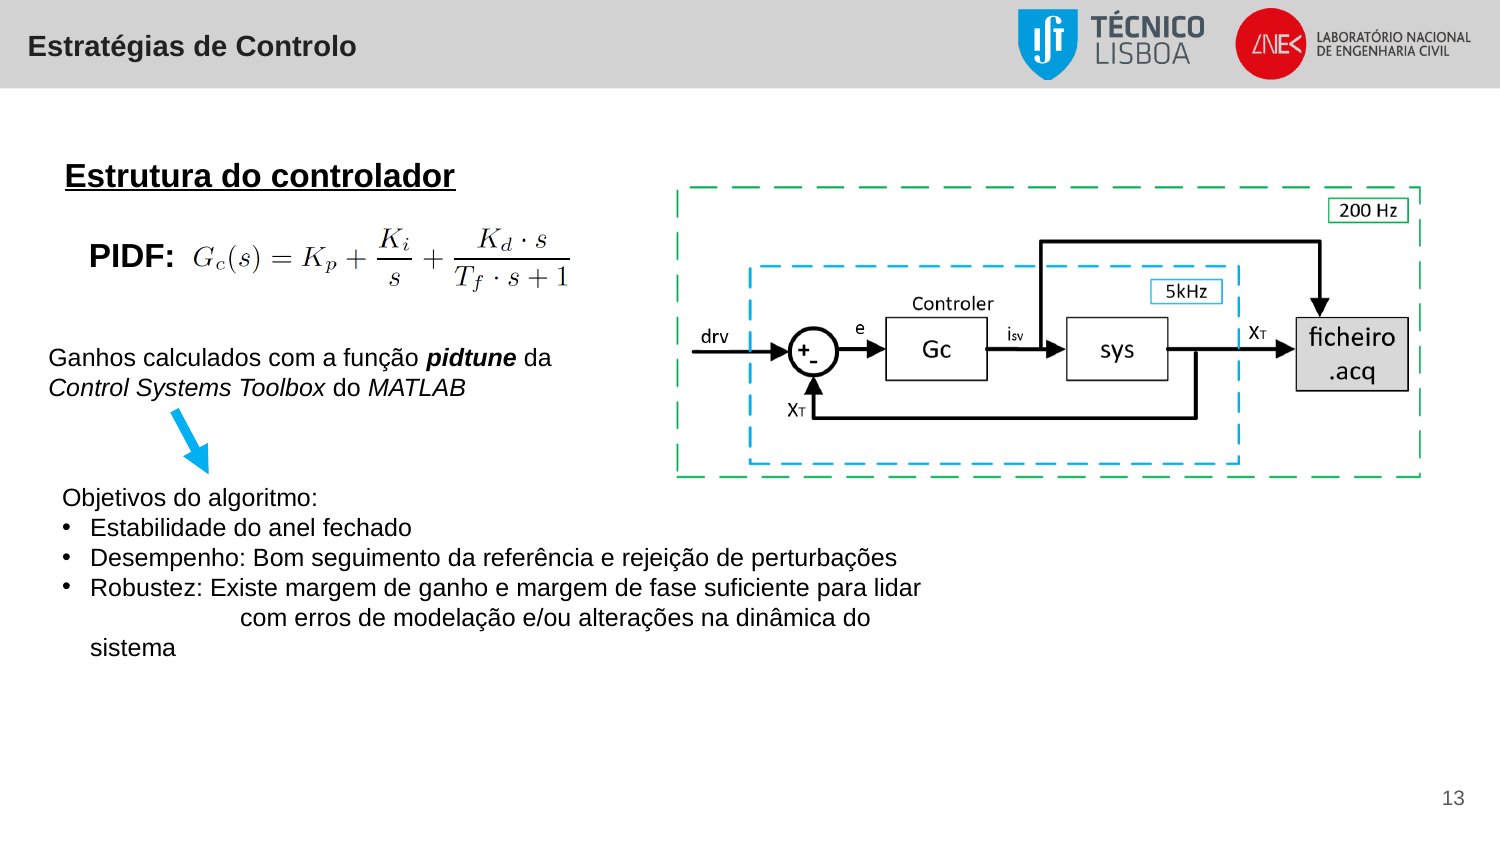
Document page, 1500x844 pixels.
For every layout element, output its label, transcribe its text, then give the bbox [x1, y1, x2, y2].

picture [1235, 8, 1471, 80]
text_box Ganhos calculados com a função pidtune da Control Systems Toolbox do MATLAB [33, 334, 575, 410]
text_box Objetivos do algoritmo: Estabilidade do anel fechado Desempenho: Bom seguimento da referência e rejeição de perturbações Robustez: Existe margem de ganho e margem de fase suficiente para lidar com erros de modelação e/ou alterações na dinâmica do sistema [47, 474, 957, 669]
picture [1035, 29, 1039, 50]
text_box Estrutura do controlador [0, 146, 531, 201]
picture [1054, 29, 1063, 50]
picture [1045, 17, 1050, 62]
text_box PIDF: [73, 226, 188, 281]
picture [673, 181, 1424, 483]
text_box Estratégias de Controlo [12, 12, 655, 78]
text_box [174, 409, 209, 475]
slide_number 13 [1389, 764, 1480, 830]
text_box [0, 0, 1500, 91]
picture [191, 225, 576, 295]
picture [1017, 8, 1207, 80]
